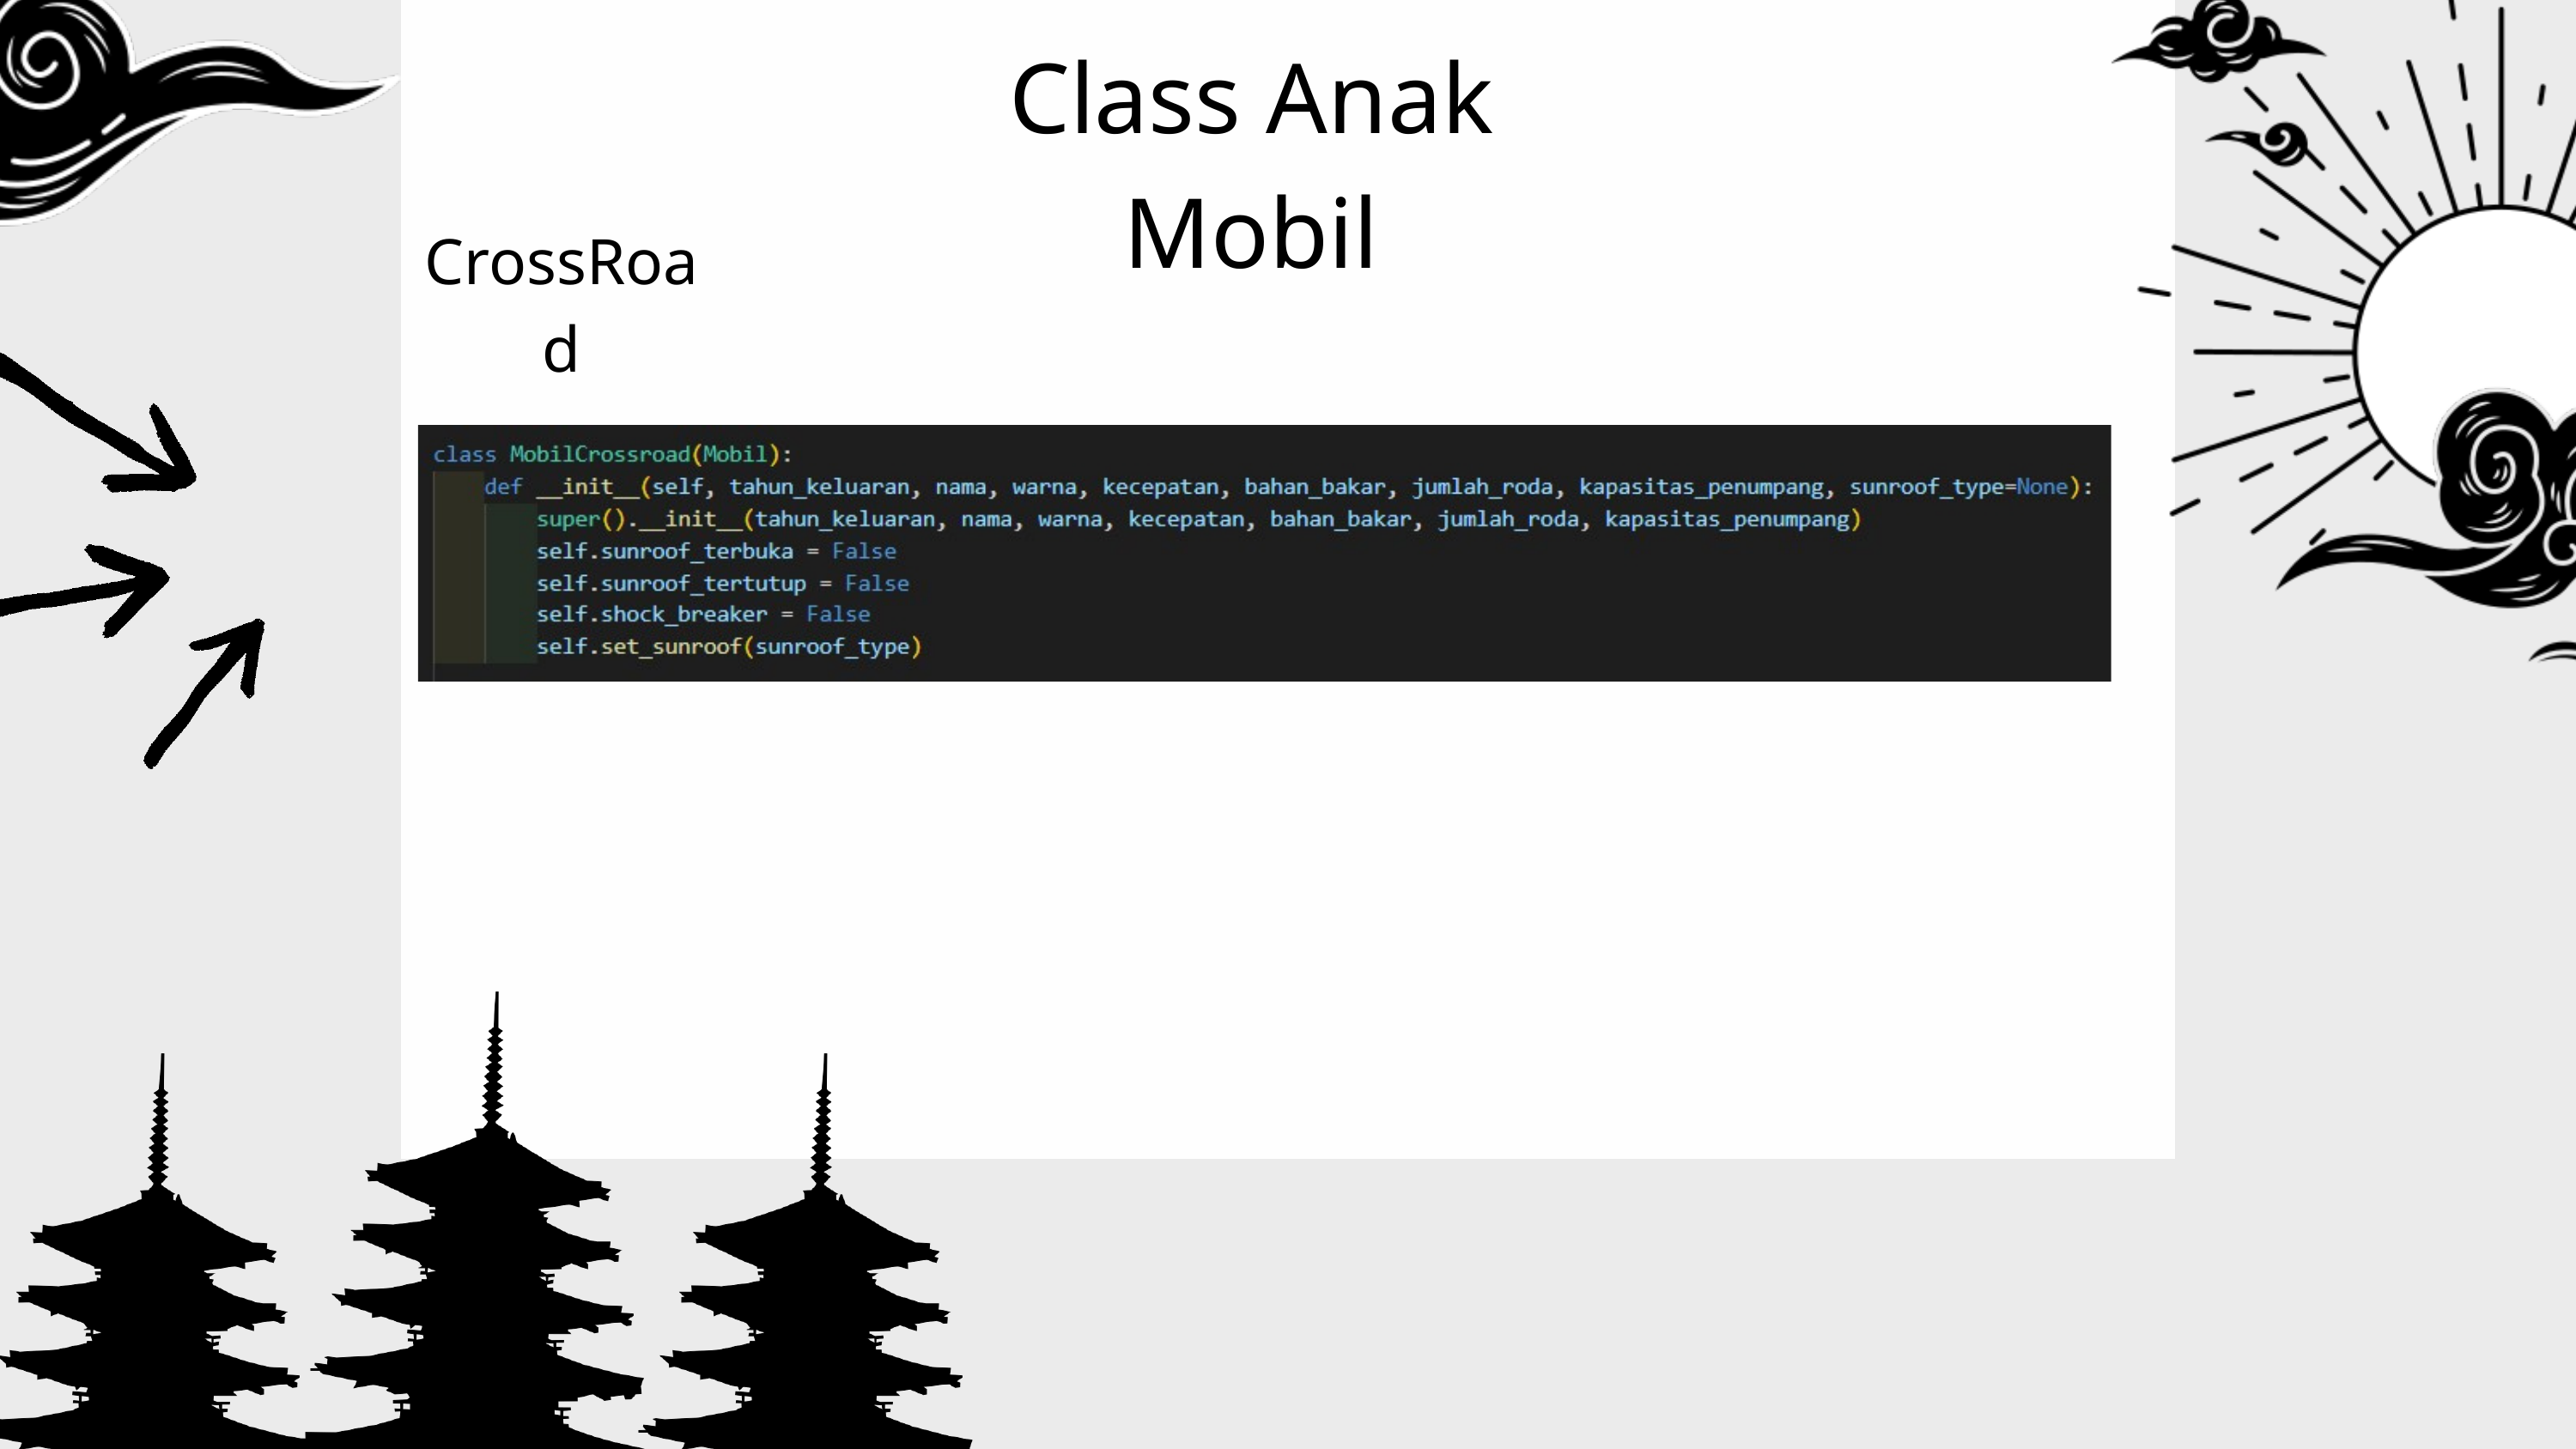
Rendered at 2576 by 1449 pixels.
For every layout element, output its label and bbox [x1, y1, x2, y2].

text_box [291, 991, 619, 1449]
text_box [0, 1053, 291, 1449]
text_box [619, 1165, 997, 1449]
text_box [0, 0, 398, 266]
picture [0, 343, 285, 769]
text_box [2177, 0, 2576, 724]
text_box [400, 0, 2176, 1160]
